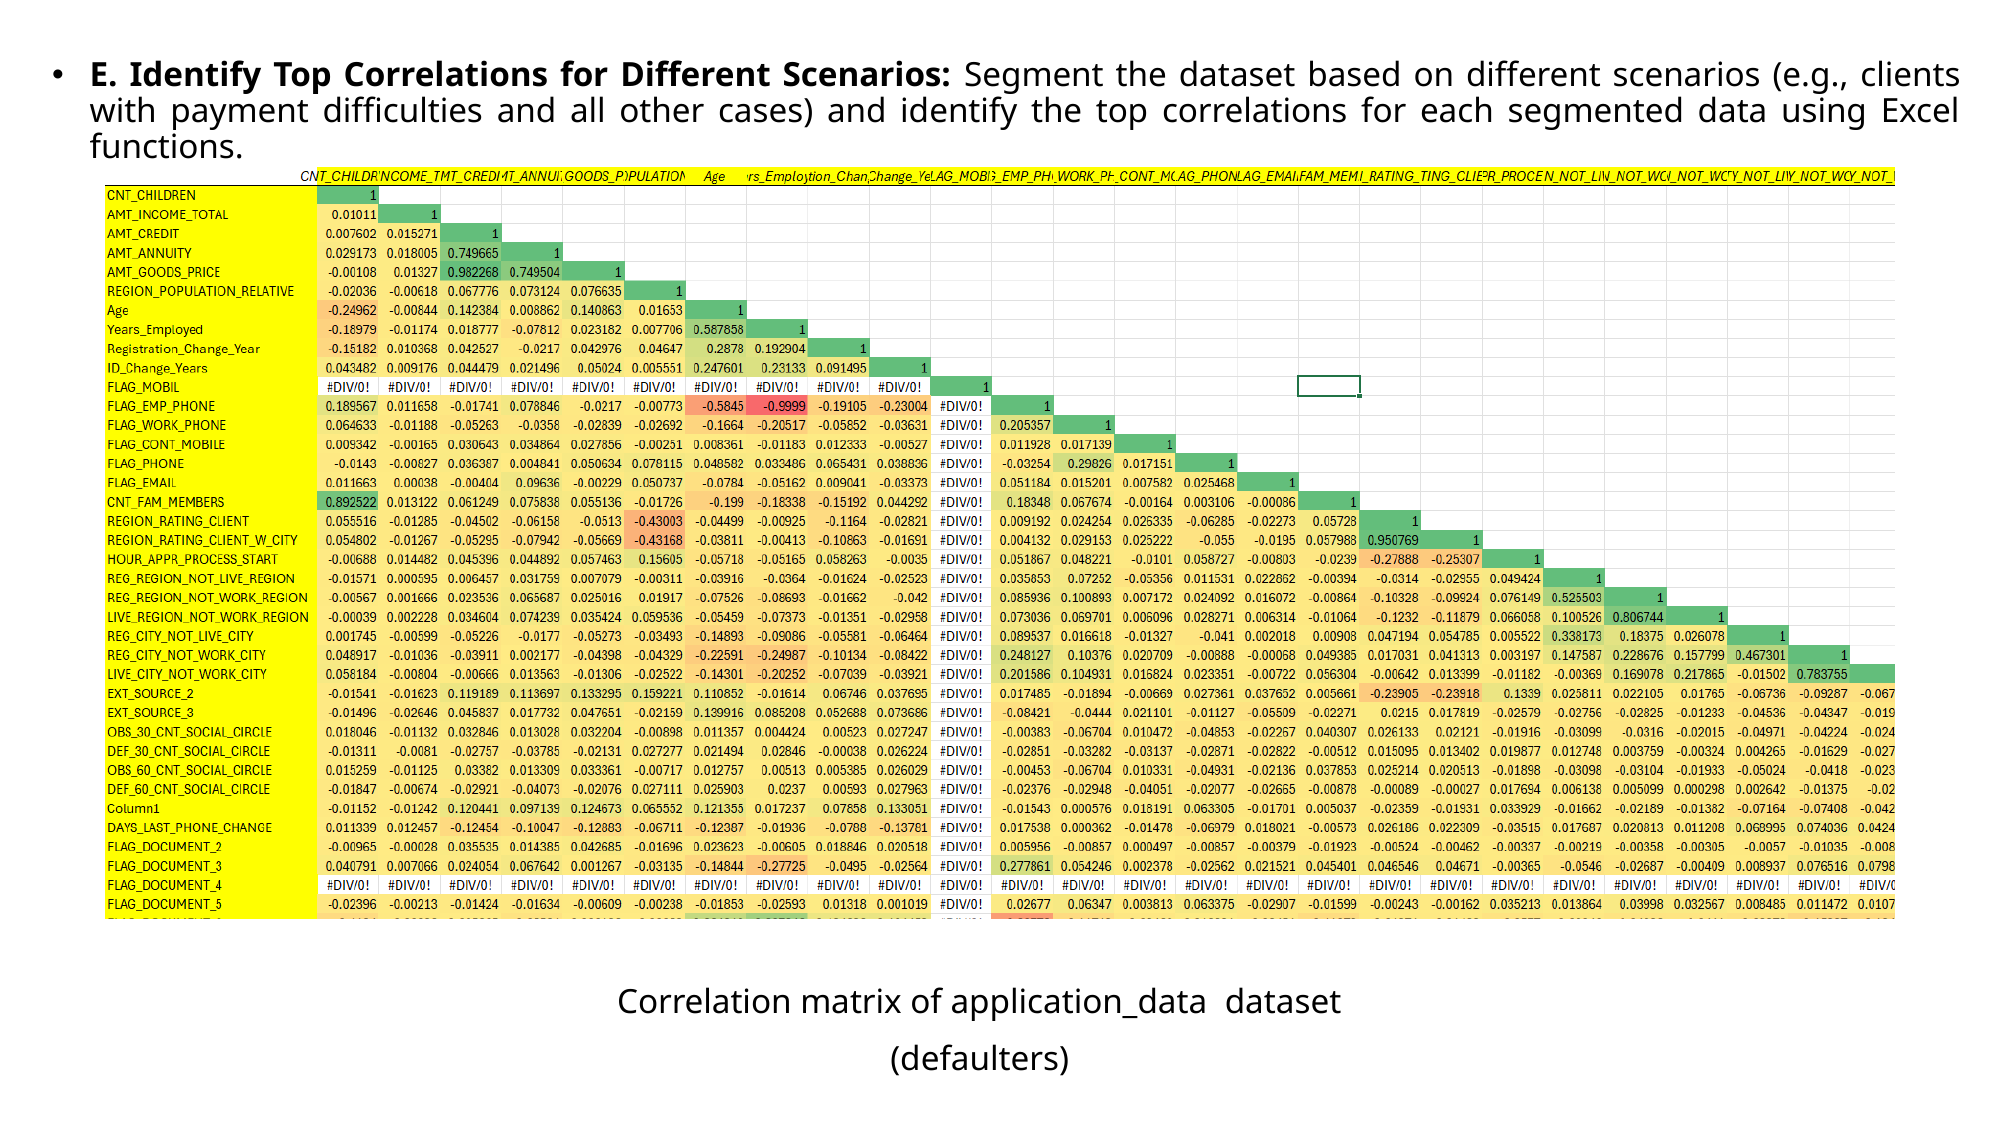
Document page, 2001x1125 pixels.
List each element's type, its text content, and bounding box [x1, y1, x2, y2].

text_box Correlation matrix of application_data dataset (defaulters) [492, 977, 1467, 1125]
picture [105, 167, 1895, 920]
list E. Identify Top Correlations for Different Scenarios: Segment the dataset based on different scenarios (e.g., clients with payment difficulties and all other cases) and identify the top correlations for each segmented data using Excel functions. [37, 50, 1978, 179]
